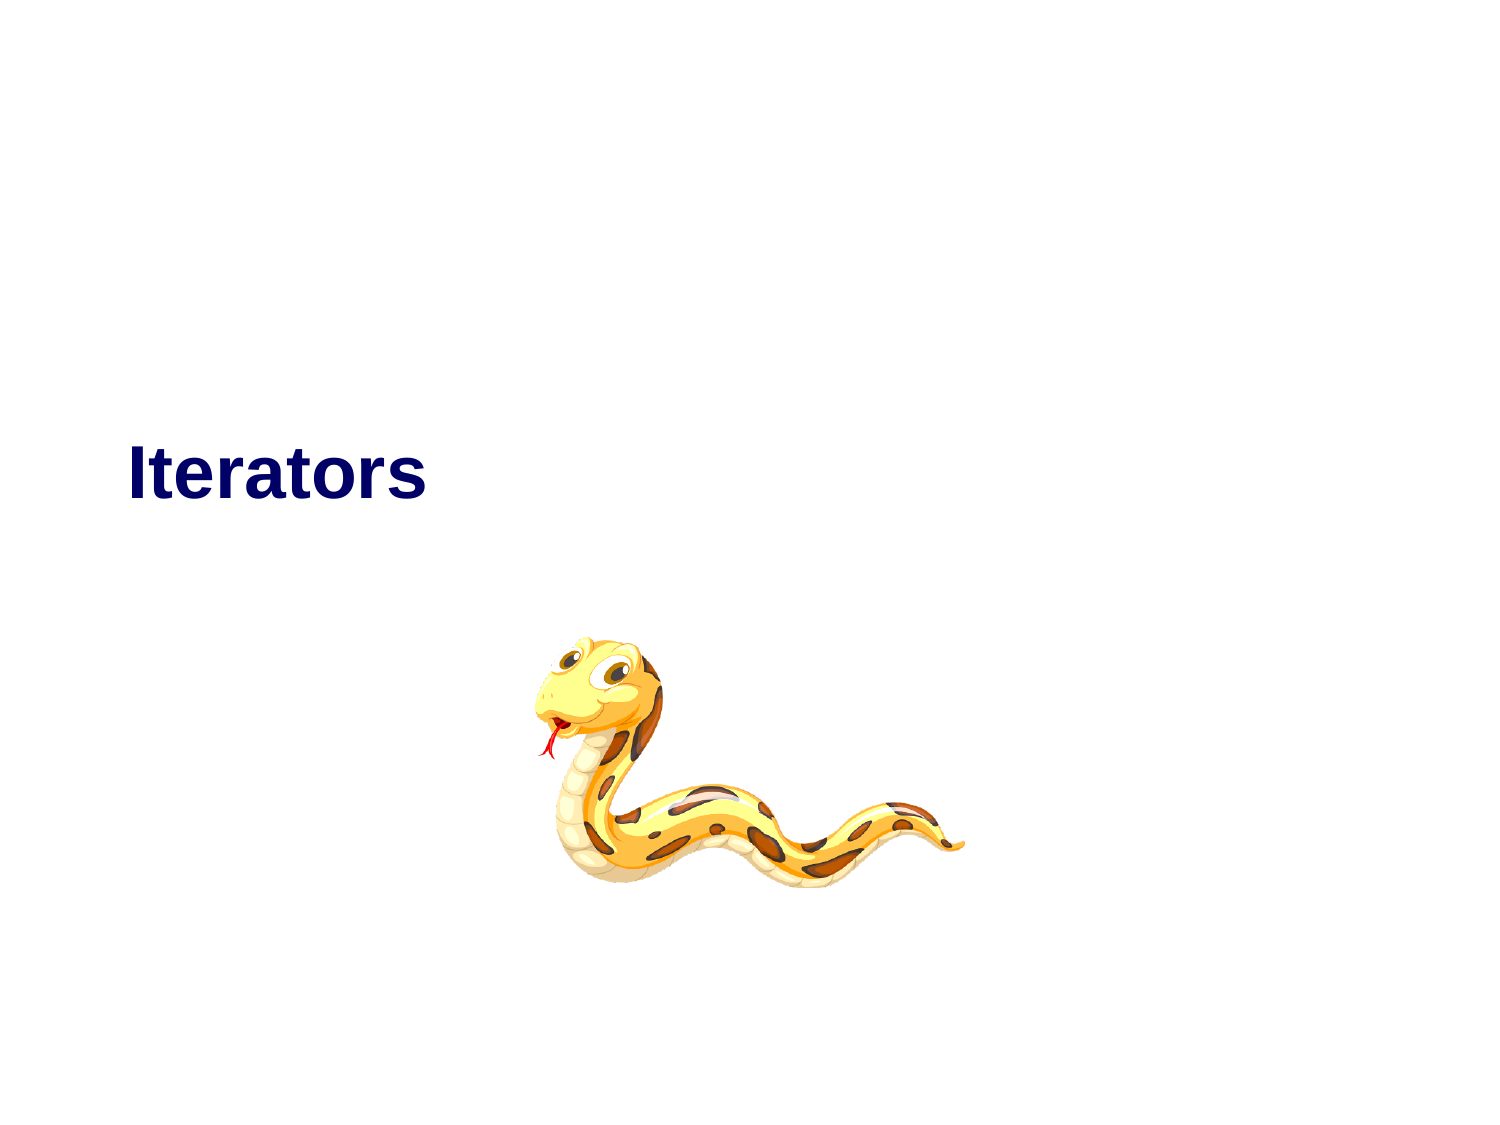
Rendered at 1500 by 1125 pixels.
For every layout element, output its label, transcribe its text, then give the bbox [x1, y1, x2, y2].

title Iterators [112, 375, 1388, 563]
picture [535, 637, 965, 889]
